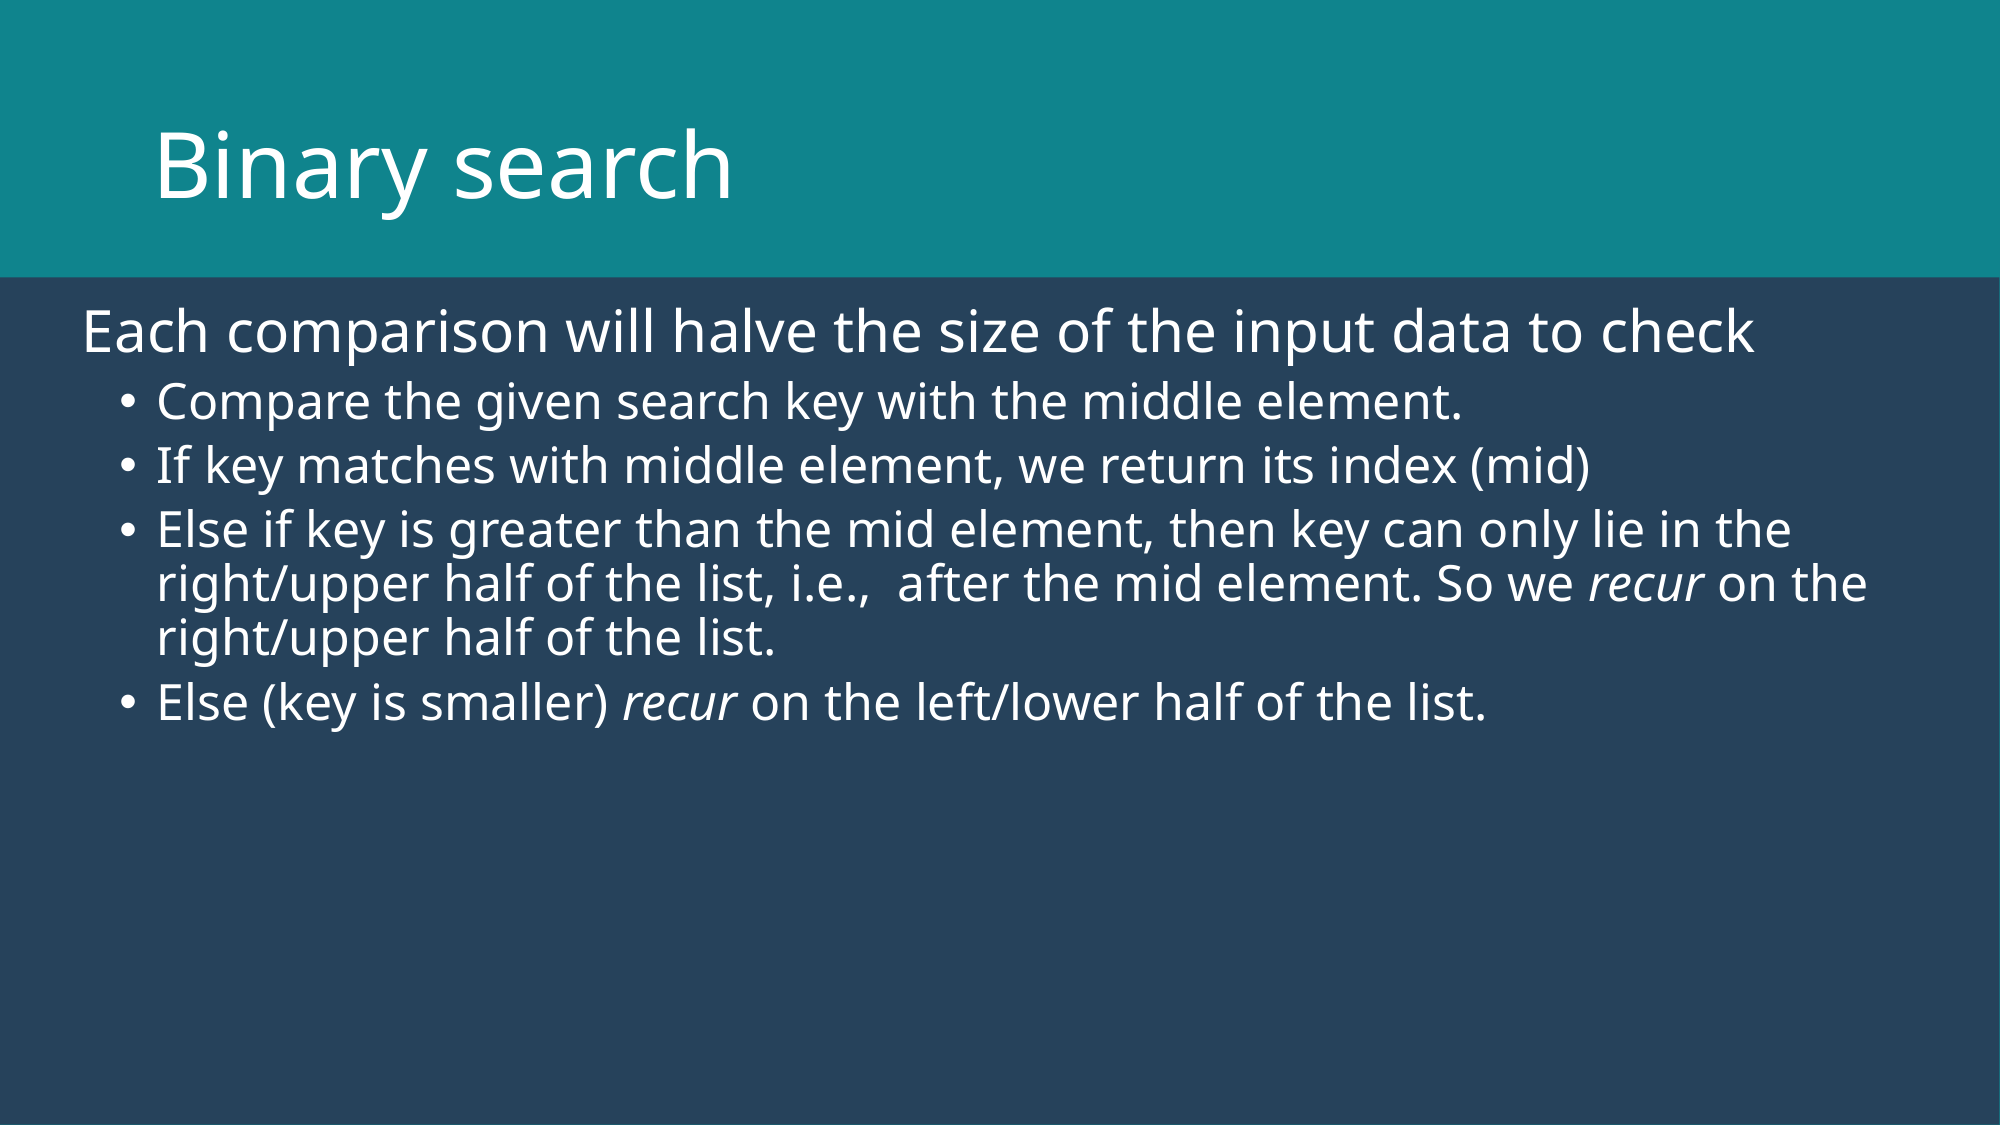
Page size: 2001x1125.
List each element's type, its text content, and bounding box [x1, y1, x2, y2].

title Binary search [137, 59, 1863, 277]
list Each comparison will halve the size of the input data to check Compare the given search key with the middle element. If key matches with middle element, we return its index (mid) Else if key is greater than the mid element, then key can only lie in the right/upper half of the list, i.e., after the mid element. So we recur on the right/upper half of the list. Else (key is smaller) recur on the left/lower half of the list. [29, 295, 1979, 1093]
text_box [0, 277, 2000, 1125]
